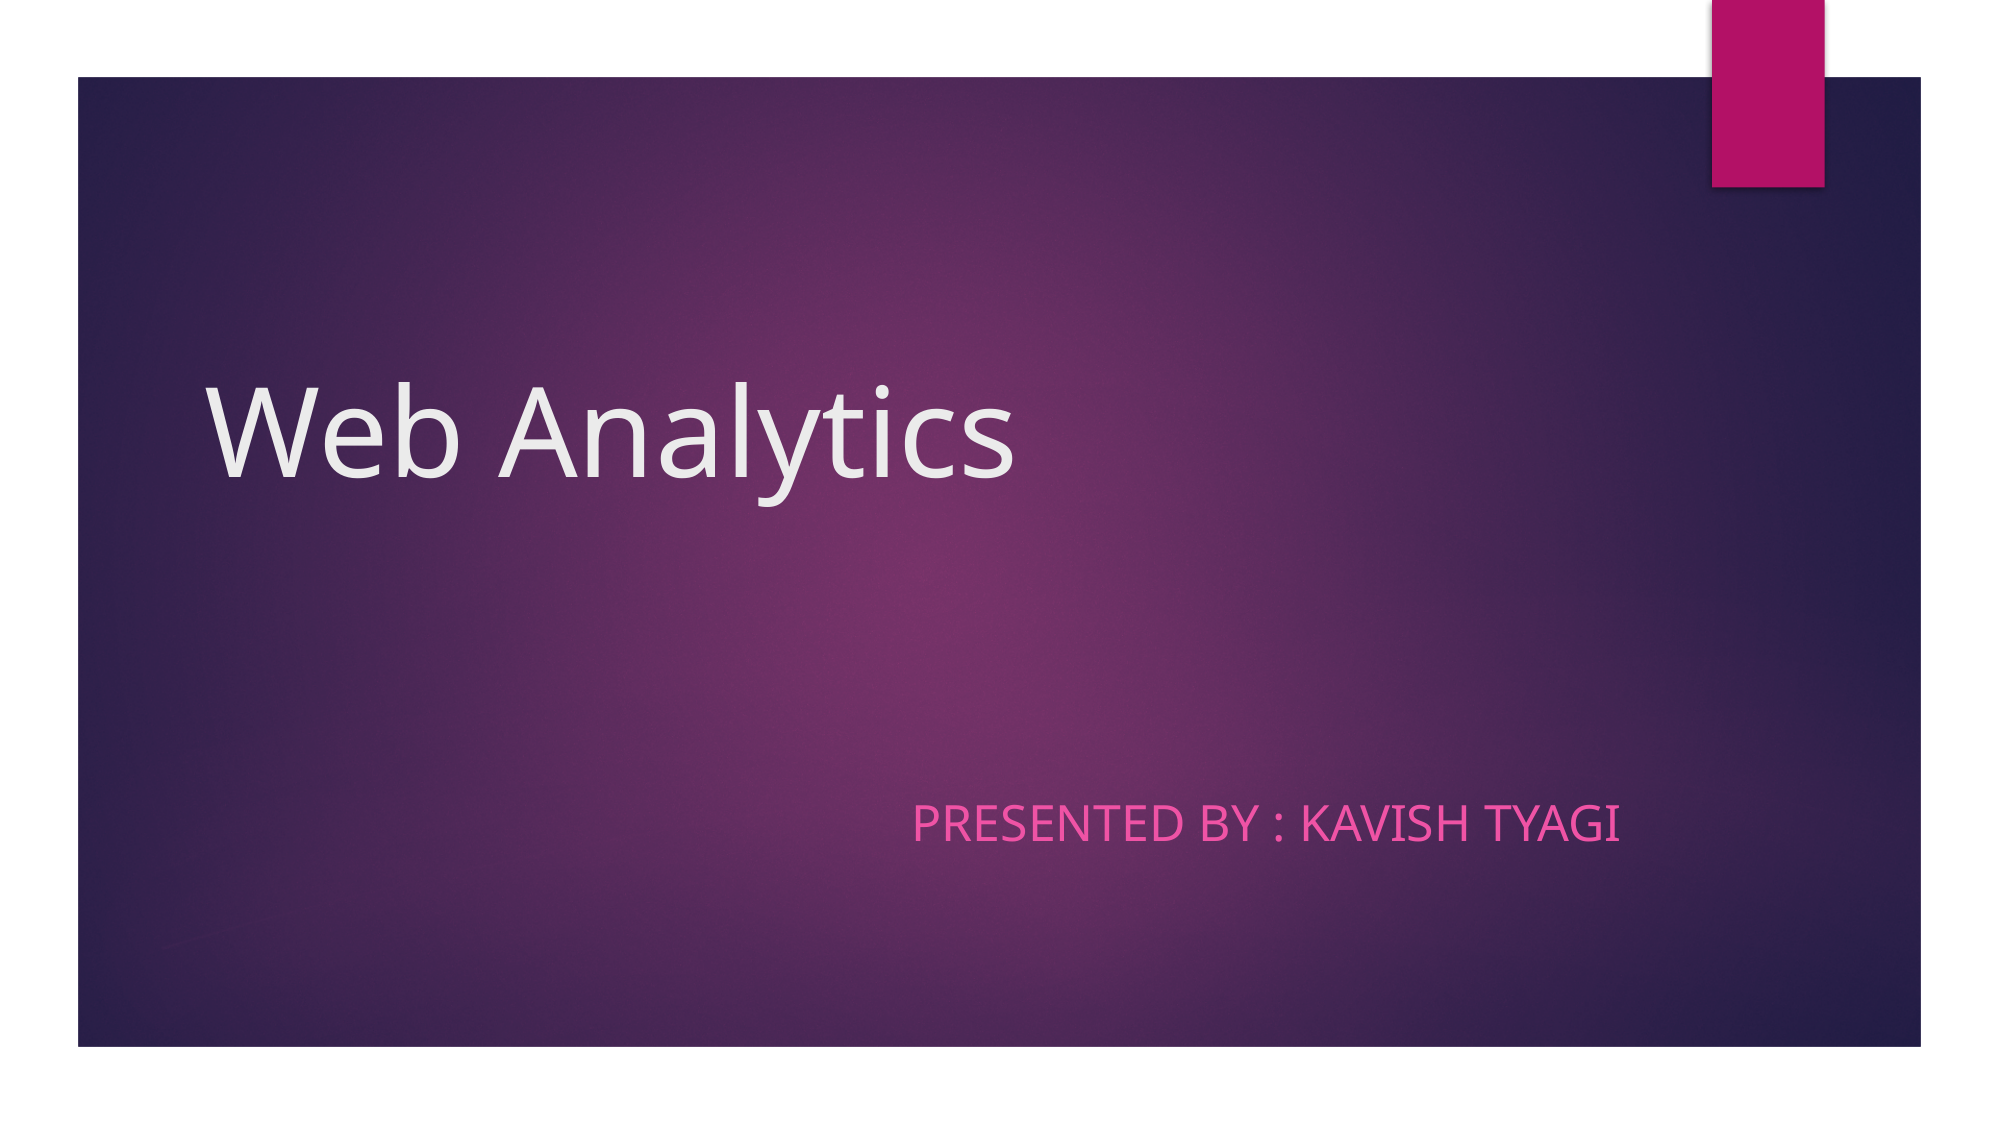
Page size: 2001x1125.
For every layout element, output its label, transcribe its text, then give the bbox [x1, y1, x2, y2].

subtitle Presented By : Kavish Tyagi [189, 783, 1638, 925]
title Web Analytics [189, 344, 1638, 783]
